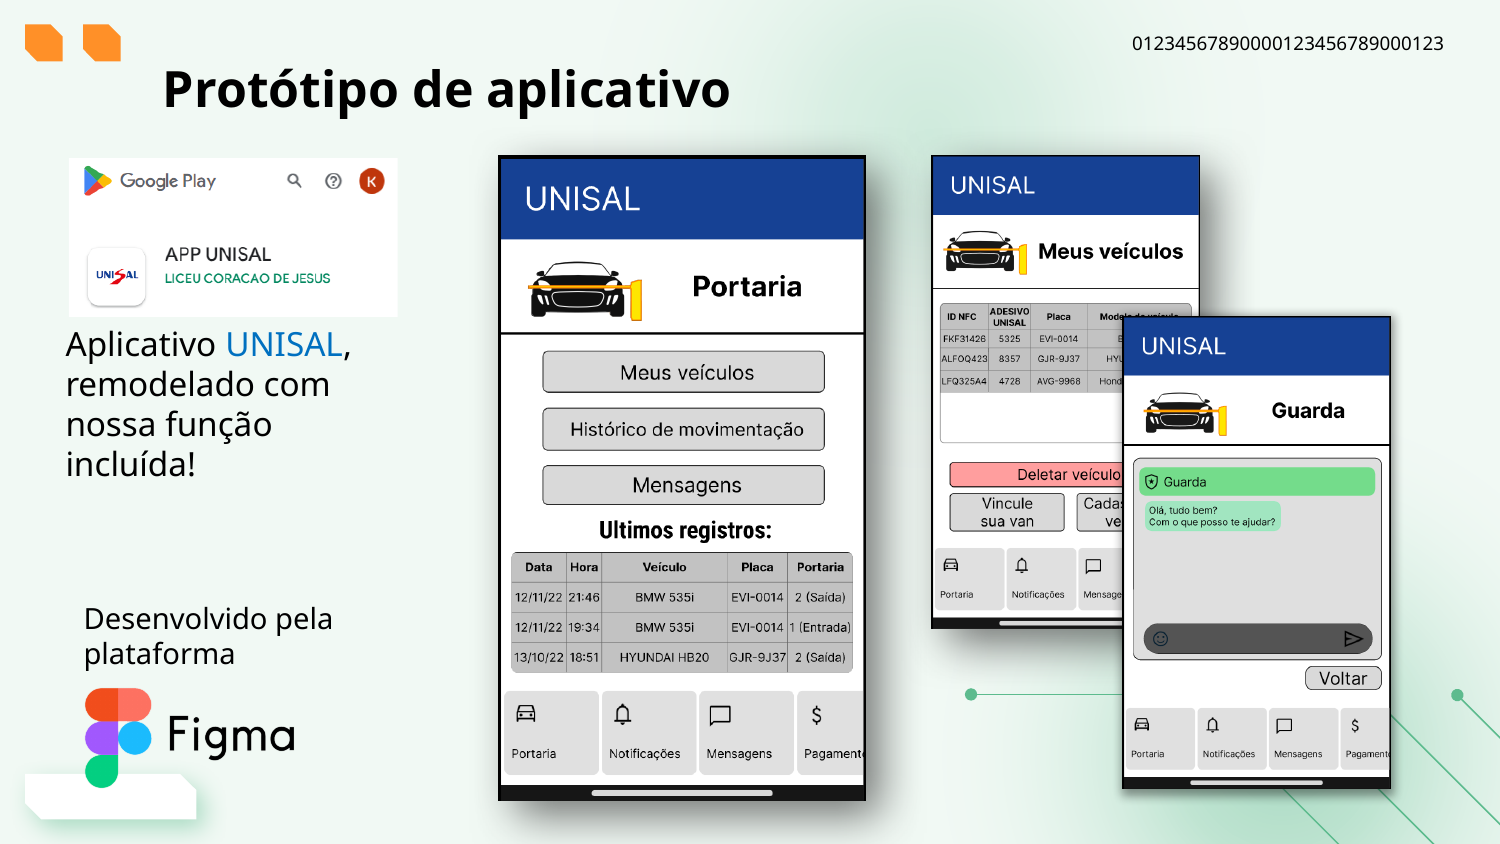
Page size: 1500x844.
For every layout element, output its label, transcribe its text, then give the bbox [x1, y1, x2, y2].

title Protótipo de aplicativo [147, 42, 1112, 137]
text_box Aplicativo UNISAL, remodelado com nossa função incluída! [50, 316, 398, 491]
text_box Desenvolvido pela plataforma [68, 593, 371, 678]
picture [63, 674, 316, 801]
picture [68, 148, 399, 317]
picture [498, 154, 867, 801]
picture [930, 155, 1391, 789]
